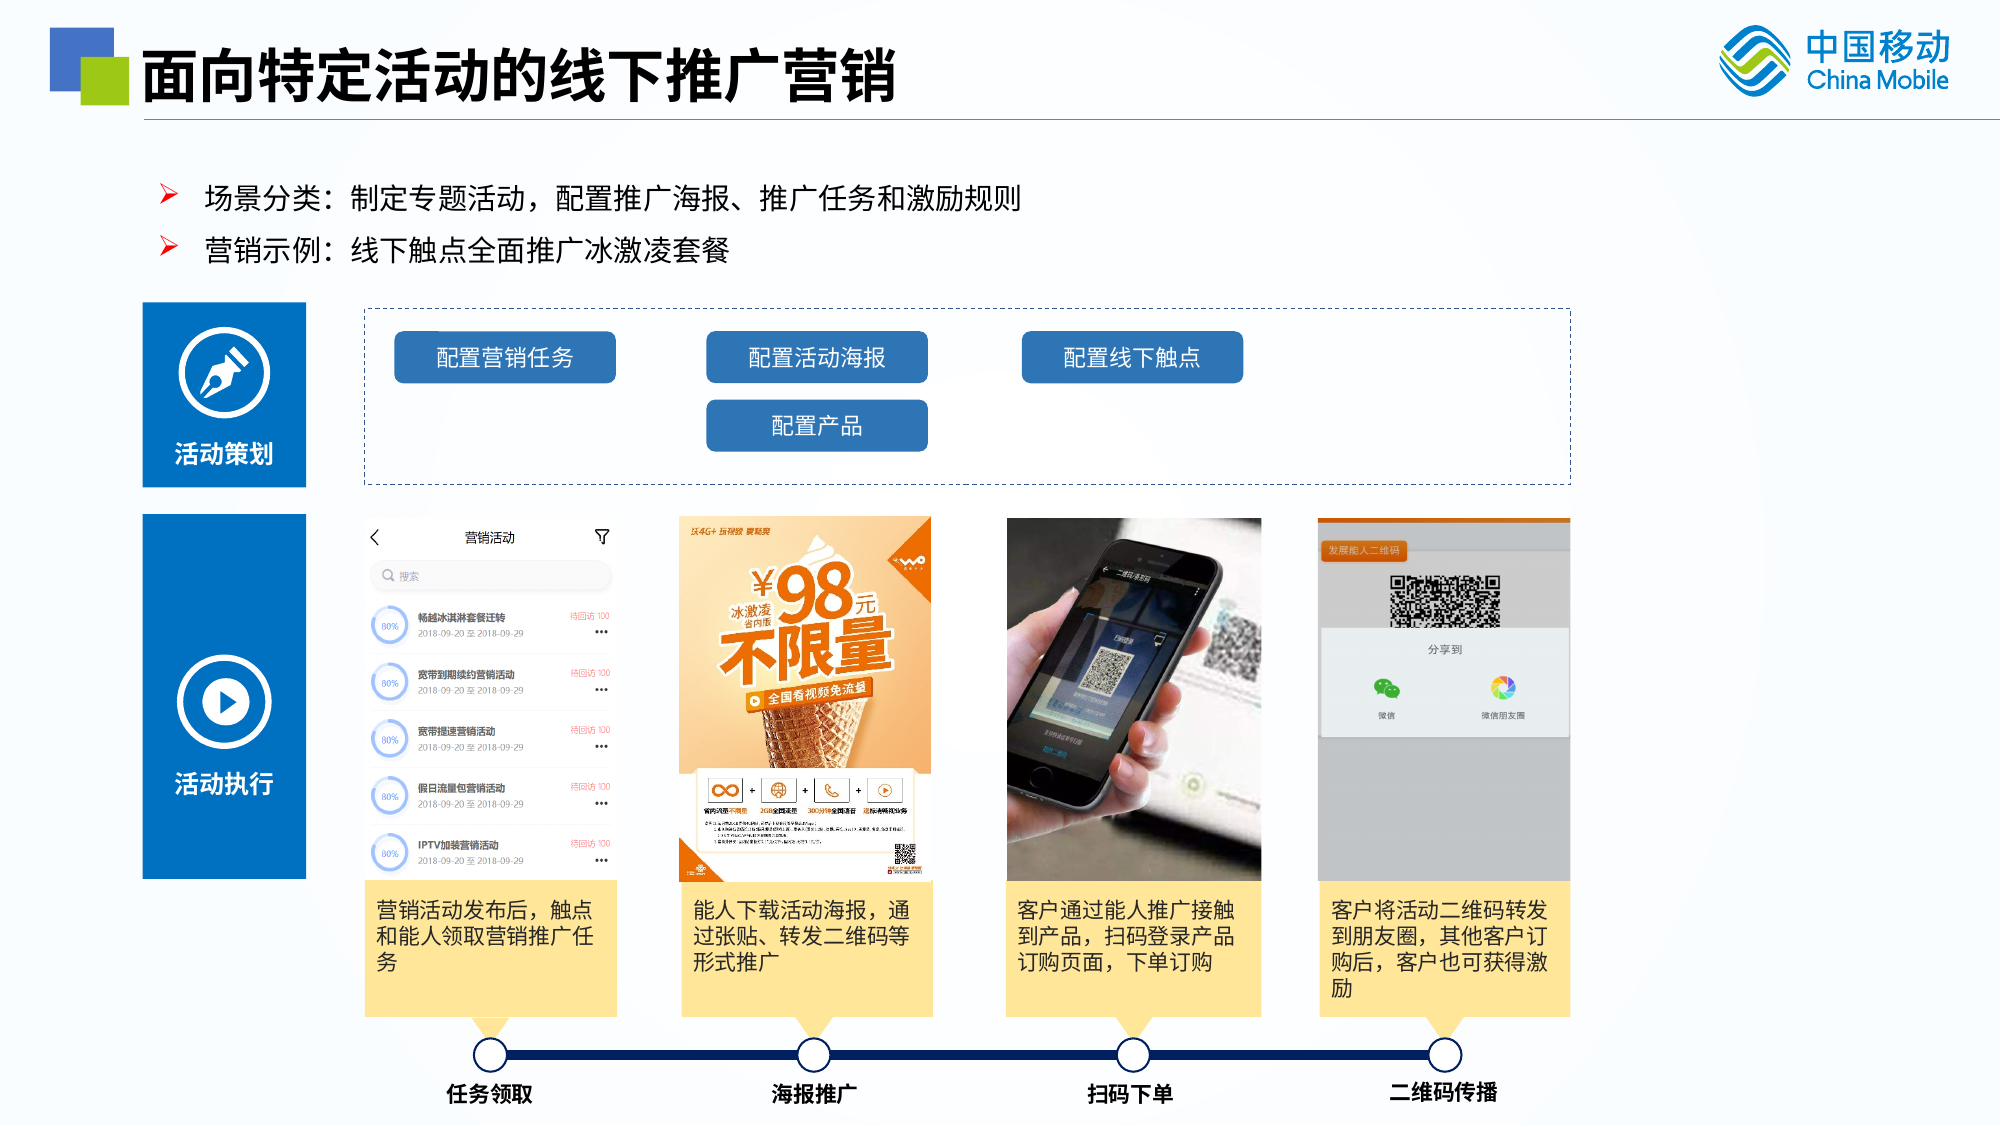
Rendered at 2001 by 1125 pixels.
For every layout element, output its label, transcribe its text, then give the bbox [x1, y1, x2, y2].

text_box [142, 302, 1571, 1115]
title 面向特定活动的线下推广营销 [125, 25, 1693, 132]
text_box 场景分类：制定专题活动，配置推广海报、推广任务和激励规则 营销示例：线下触点全面推广冰激凌套餐 [142, 155, 1799, 275]
